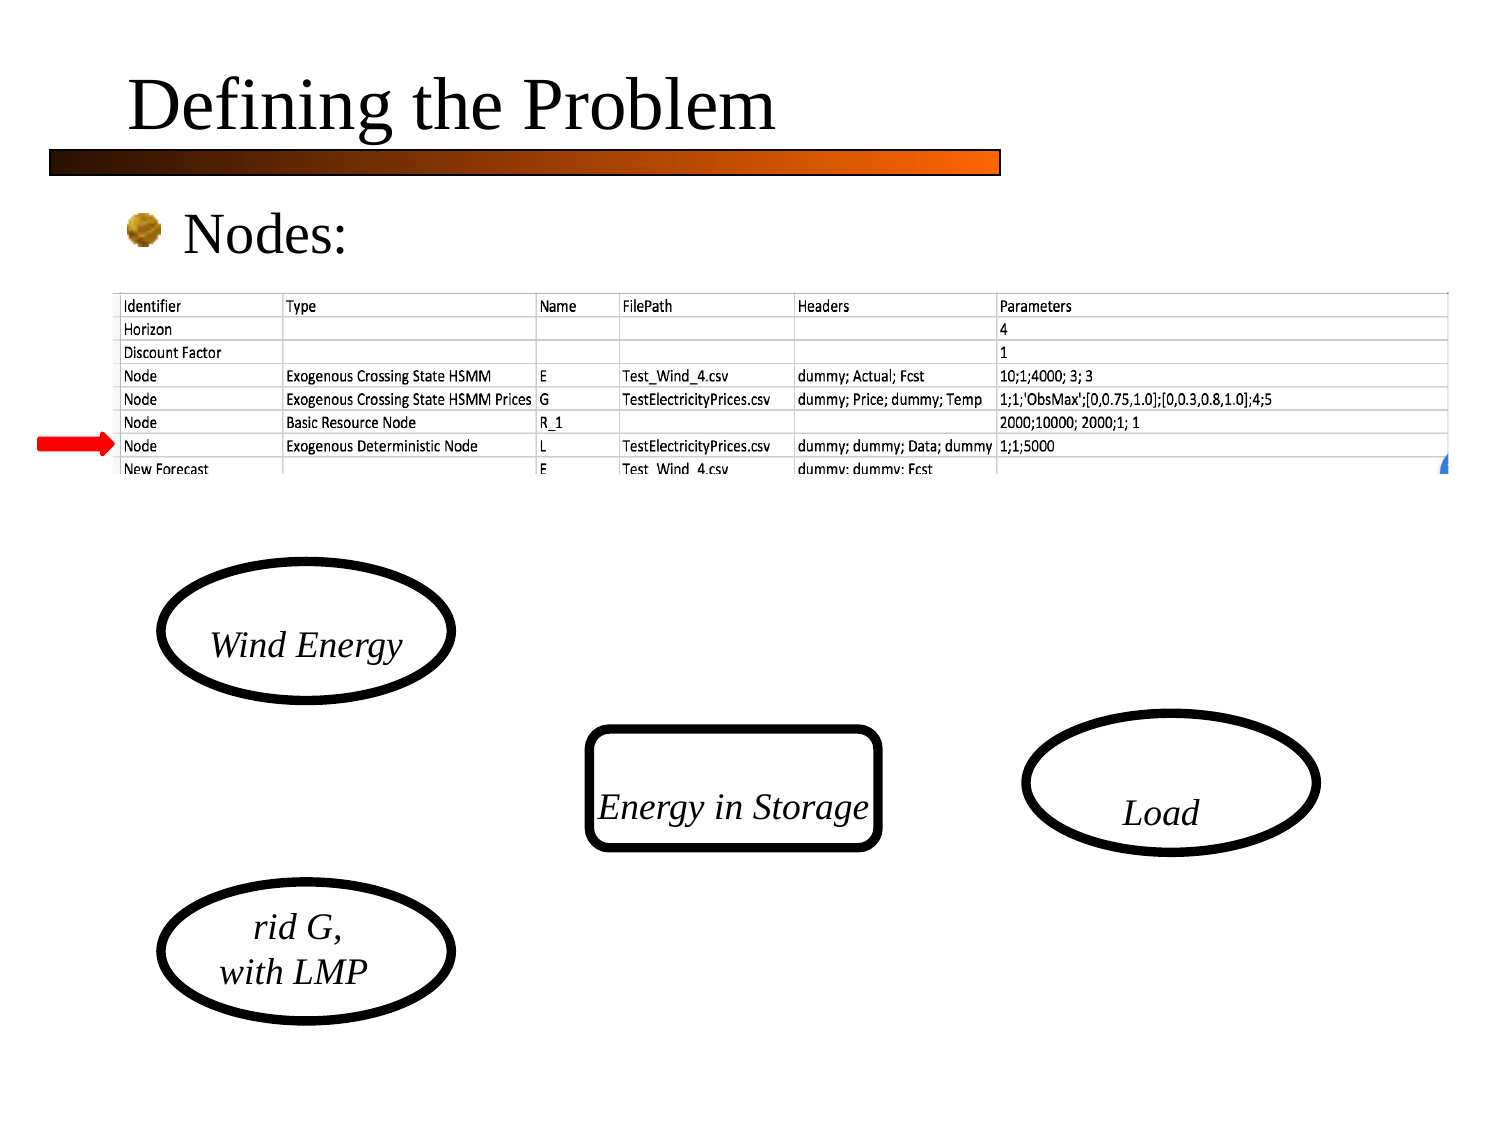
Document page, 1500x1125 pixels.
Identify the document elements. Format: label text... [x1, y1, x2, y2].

title Defining the Problem [112, 50, 1388, 150]
picture [112, 292, 1449, 475]
text_box [587, 726, 881, 850]
text_box [39, 433, 107, 455]
list Nodes: [112, 482, 1388, 1000]
text_box [158, 879, 454, 1024]
picture [127, 213, 161, 247]
text_box [1023, 711, 1319, 855]
list Nodes: [112, 187, 1388, 291]
text_box [158, 559, 454, 703]
